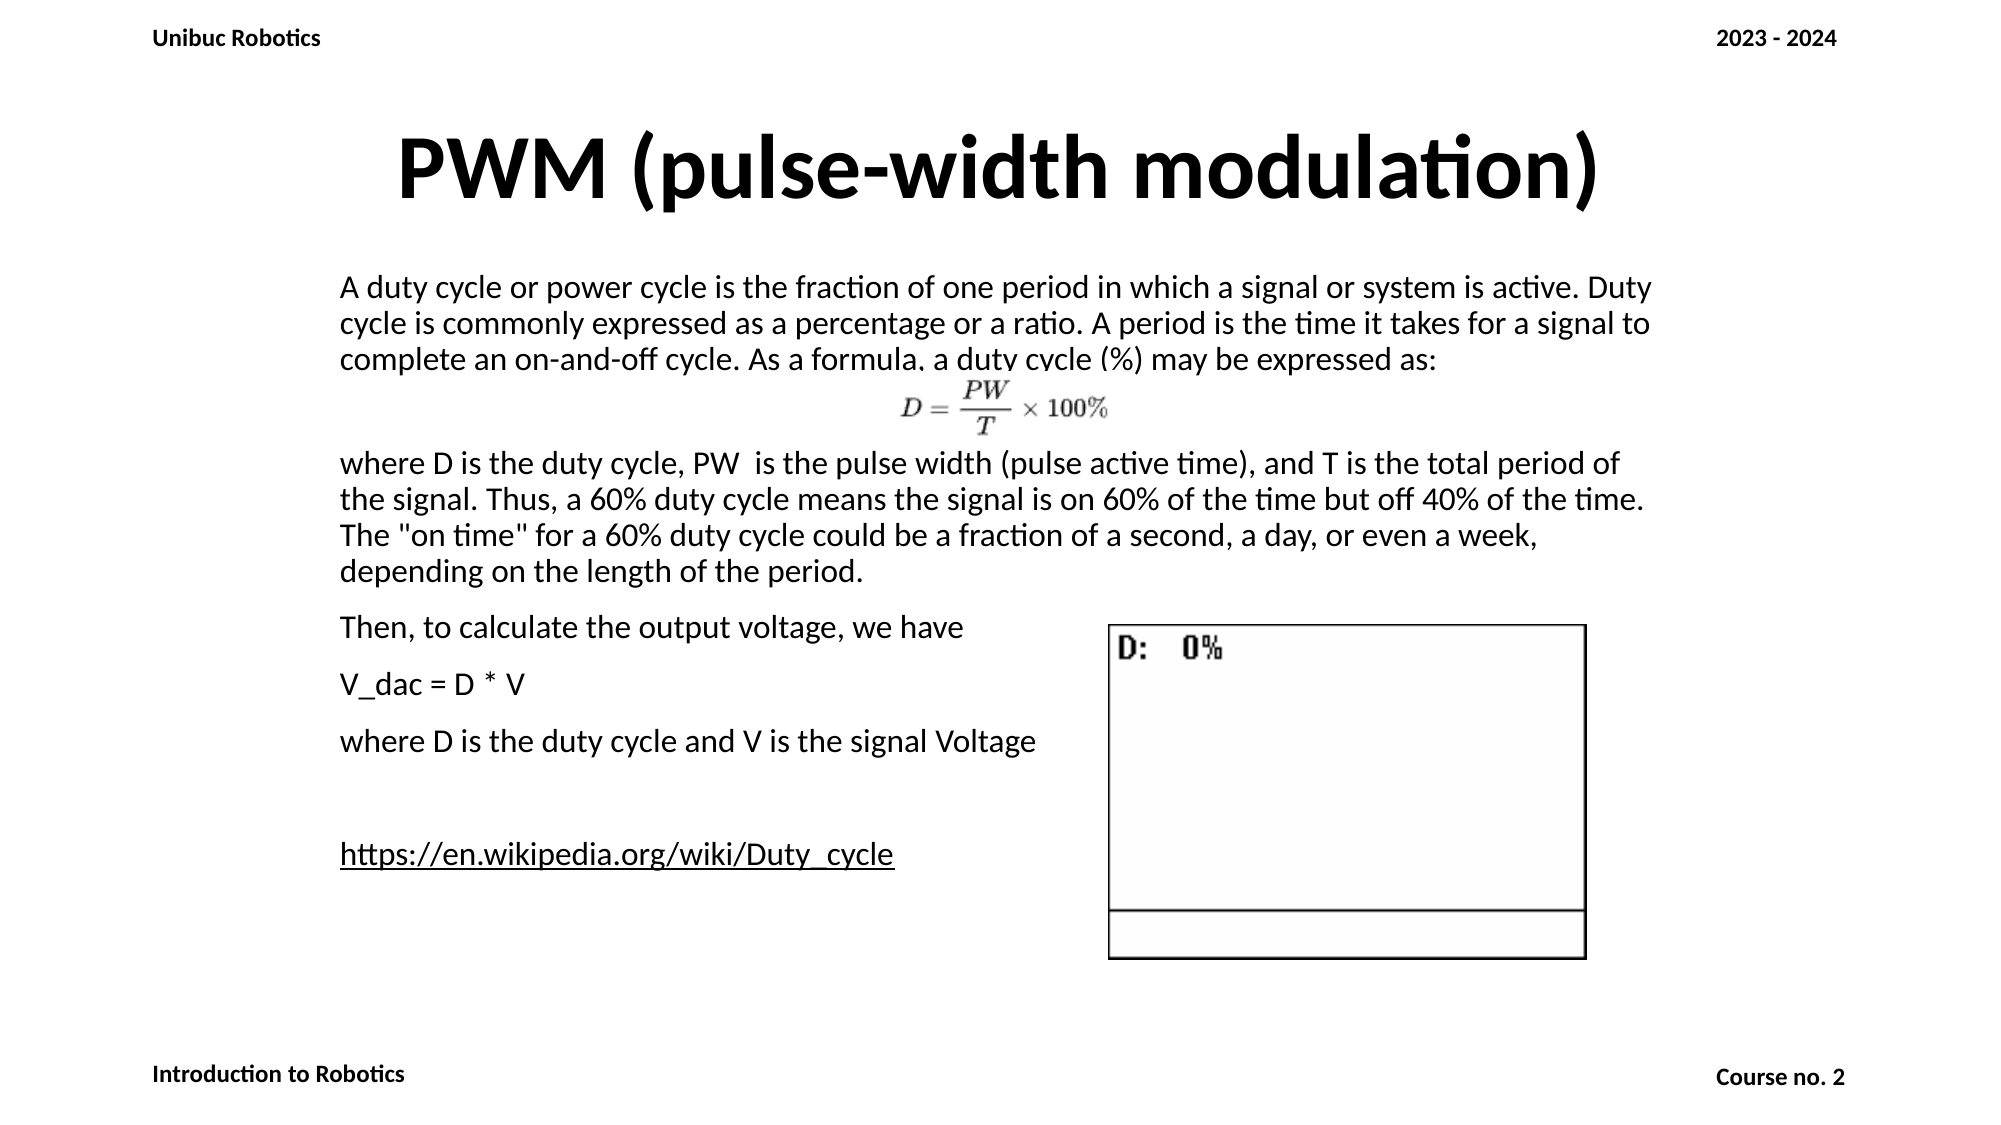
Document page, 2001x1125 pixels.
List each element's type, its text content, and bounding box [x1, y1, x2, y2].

picture [891, 371, 1109, 446]
title PWM (pulse-width modulation) [137, 59, 1863, 278]
picture [1108, 623, 1587, 960]
list A duty cycle or power cycle is the fraction of one period in which a signal or system is active. Duty cycle is commonly expressed as a percentage or a ratio. A period is the time it takes for a signal to complete an on-and-off cycle. As a formula, a duty cycle (%) may be expressed as: where D is the duty cycle, PW is the pulse width (pulse active time), and T is the total period of the signal. Thus, a 60% duty cycle means the signal is on 60% of the time but off 40% of the time. The "on time" for a 60% duty cycle could be a fraction of a second, a day, or even a week, depending on the length of the period. Then, to calculate the output voltage, we have V_dac = D * V where D is the duty cycle and V is the signal Voltage https://en.wikipedia.org/wiki/Duty_cycle [324, 278, 1675, 1005]
